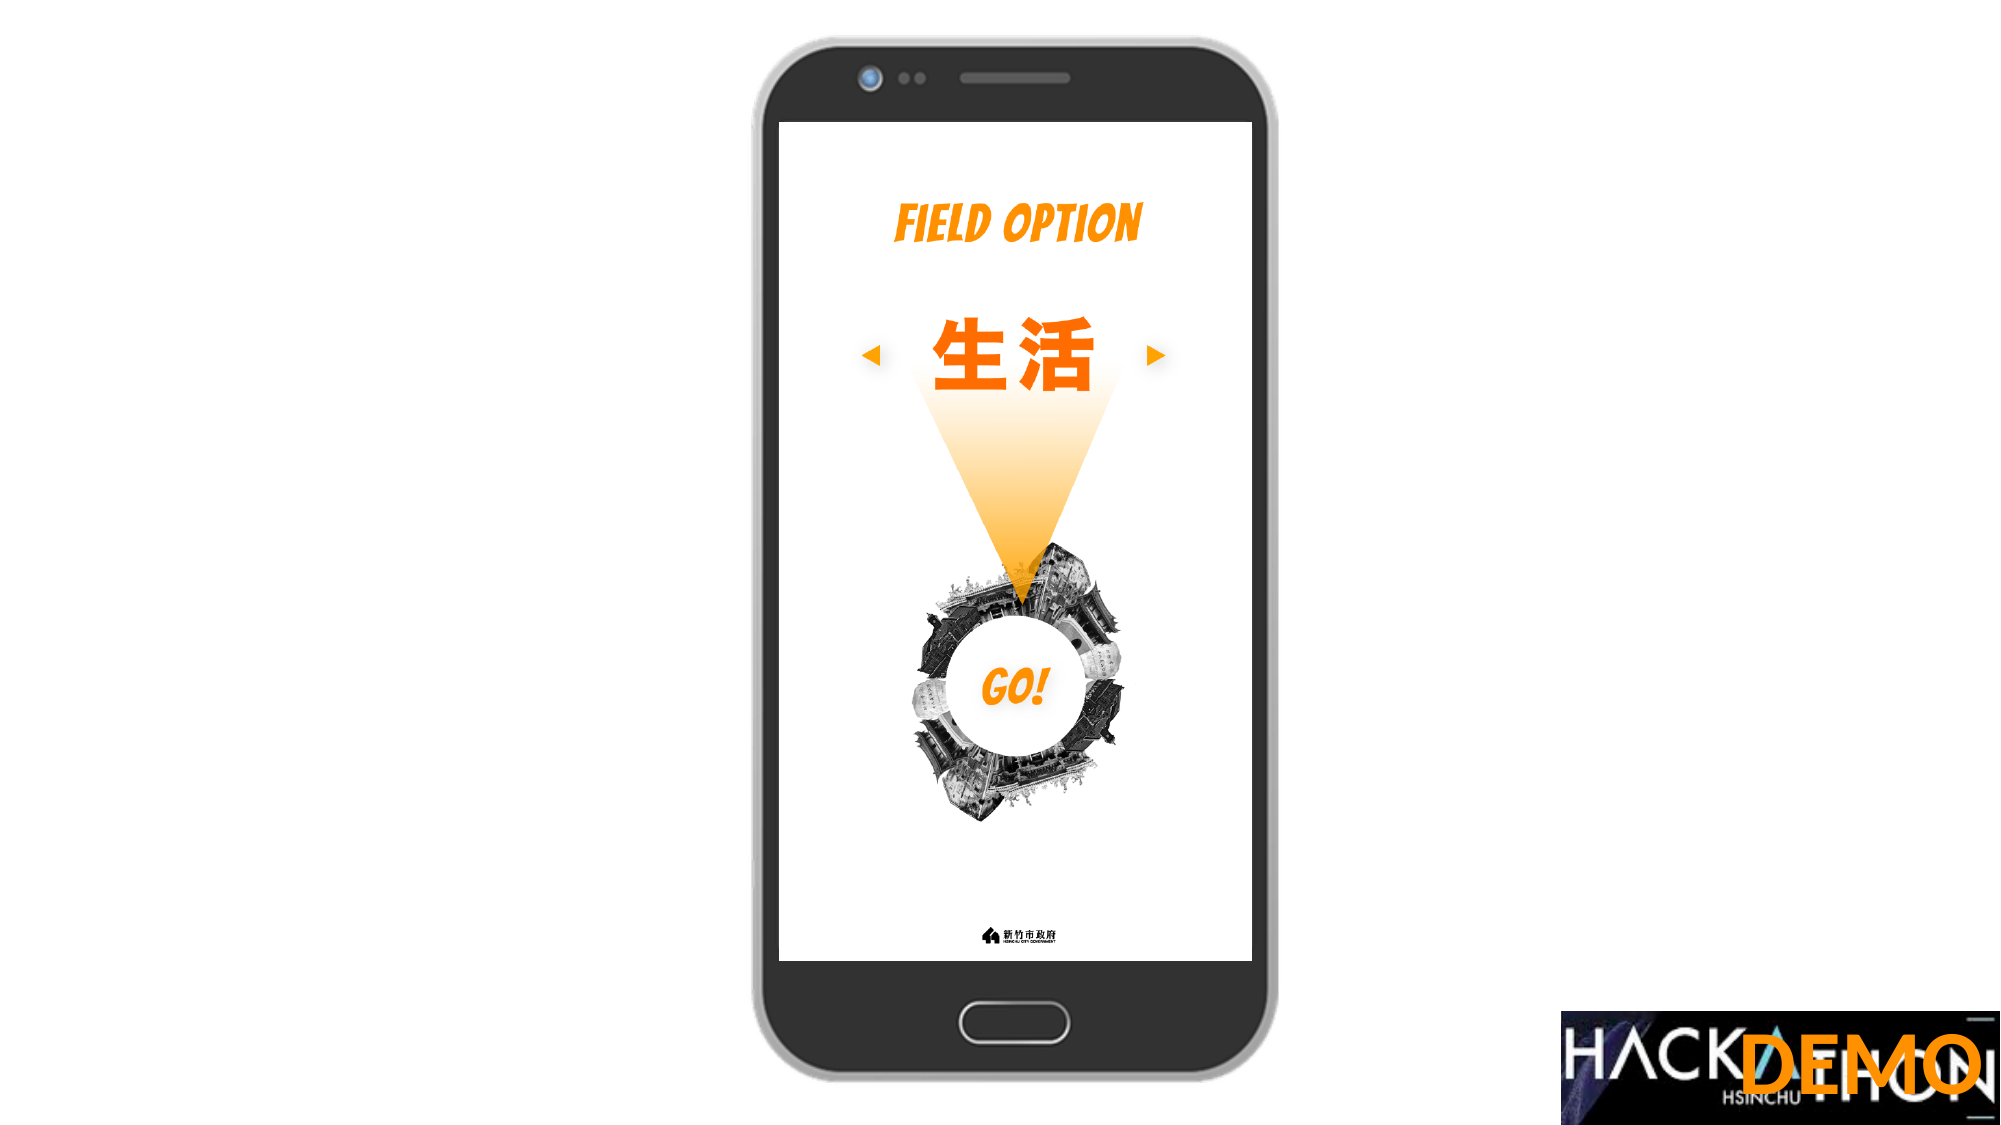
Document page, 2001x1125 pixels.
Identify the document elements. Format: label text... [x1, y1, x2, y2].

picture [1561, 1011, 2000, 1125]
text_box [466, 2, 1534, 1122]
text_box DEMO [1723, 995, 1999, 1121]
picture [779, 122, 1252, 961]
